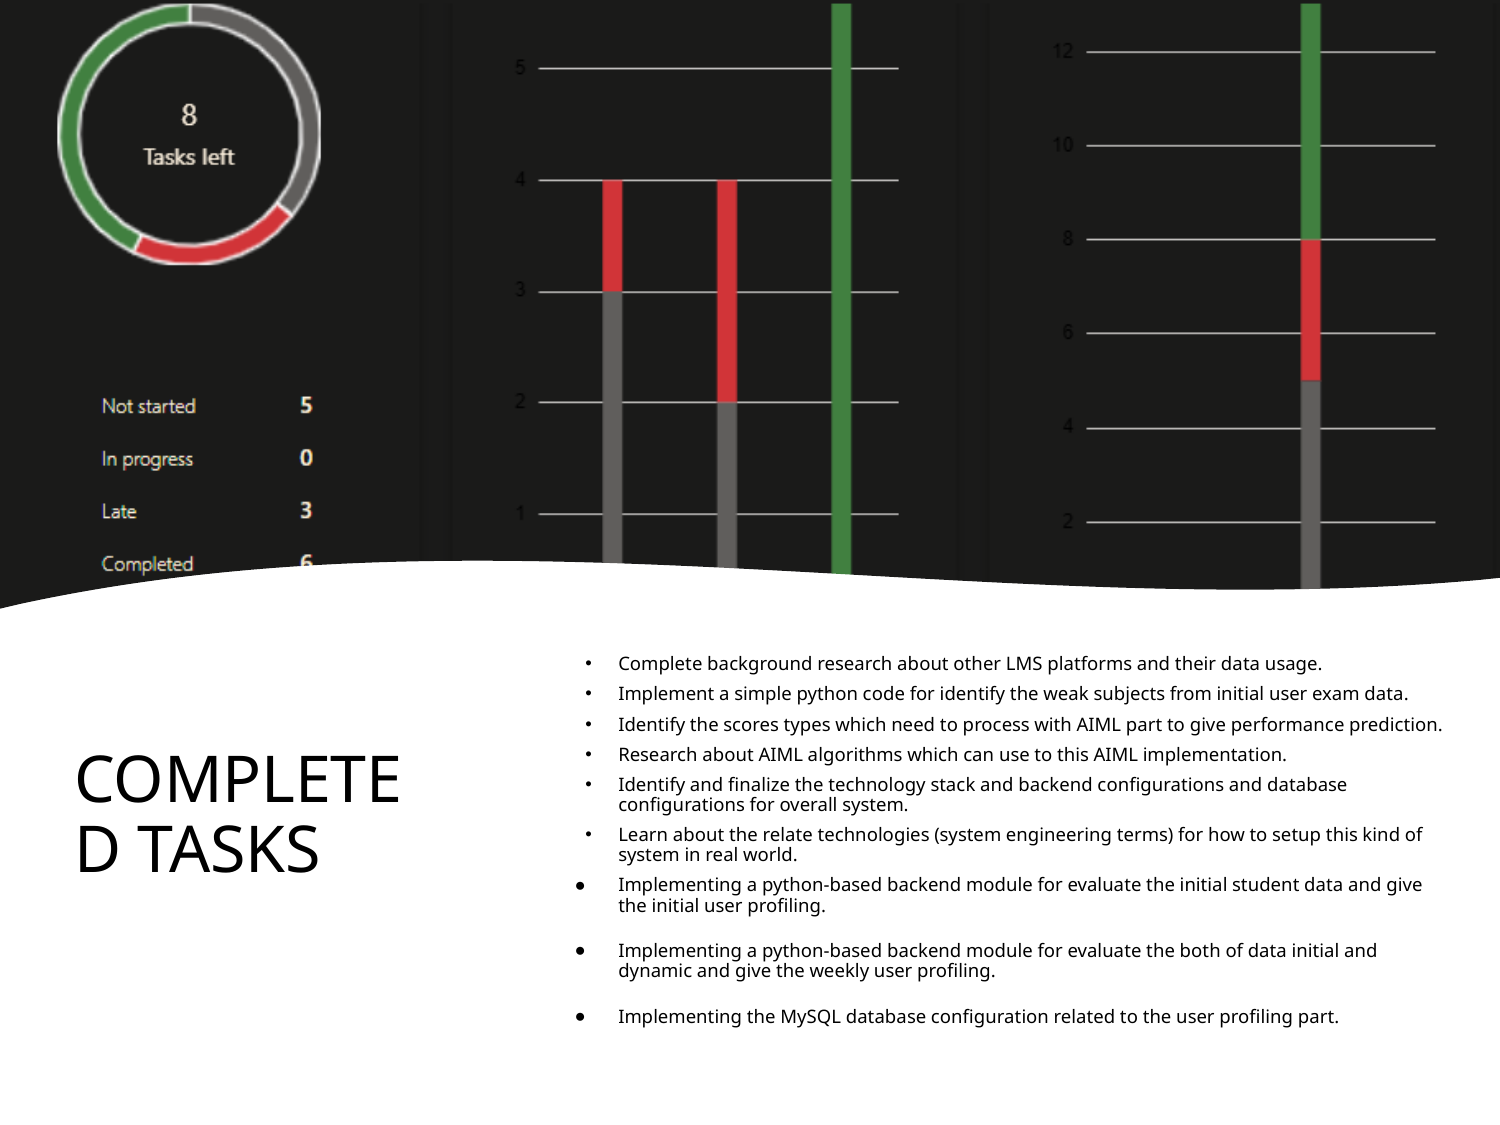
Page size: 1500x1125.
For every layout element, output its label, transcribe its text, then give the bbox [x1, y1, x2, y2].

list Complete background research about other LMS platforms and their data usage. Implement a simple python code for identify the weak subjects from initial user exam data. Identify the scores types which need to process with AIML part to give performance prediction. Research about AIML algorithms which can use to this AIML implementation. Identify and finalize the technology stack and backend configurations and database configurations for overall system. Learn about the relate technologies (system engineering terms) for how to setup this kind of system in real world. Implementing a python-based backend module for evaluate the initial student data and give the initial user profiling. Implementing a python-based backend module for evaluate the both of data initial and dynamic and give the weekly user profiling. Implementing the MySQL database configuration related to the user profiling part. [537, 647, 1459, 1050]
title COMPLETED TASKS [59, 615, 464, 1018]
picture [0, 0, 1500, 610]
